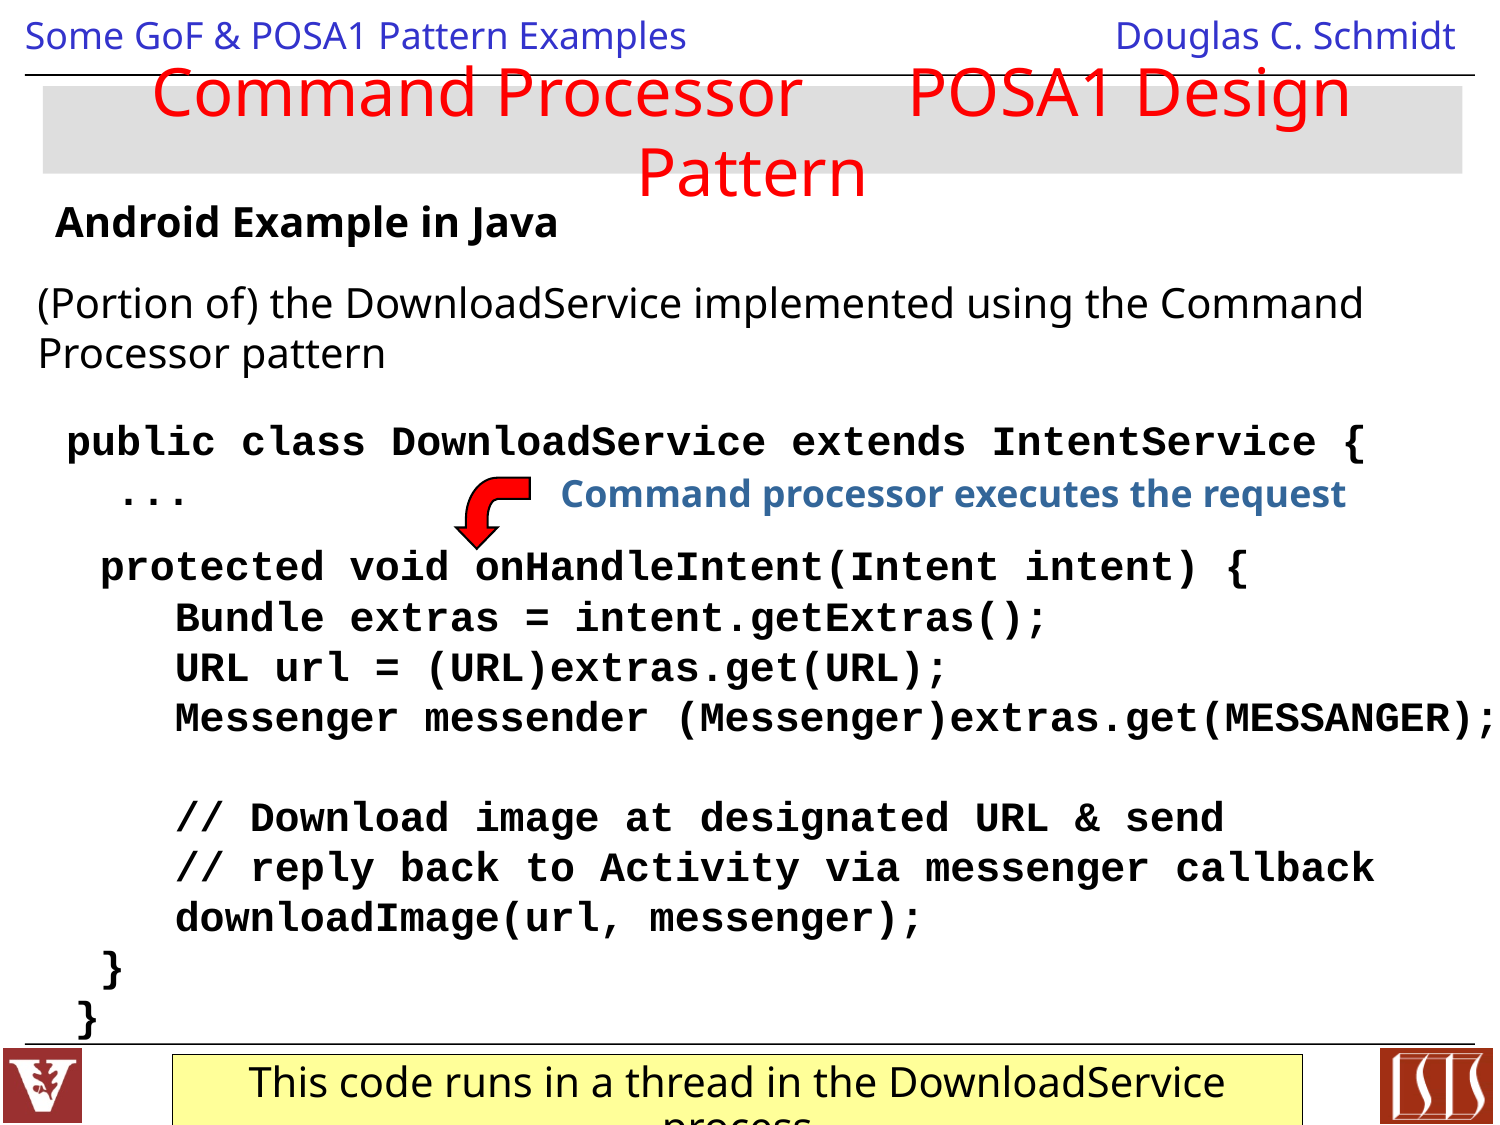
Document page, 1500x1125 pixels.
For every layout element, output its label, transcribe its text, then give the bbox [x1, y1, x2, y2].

text_box (Portion of) the DownloadService implemented using the Command Processor pattern public class DownloadService extends IntentService { ... protected void onHandleIntent(Intent intent) { Bundle extras = intent.getExtras(); URL url = (URL)extras.get(URL); Messenger messender (Messenger)extras.get(MESSANGER); // Download image at designated URL & send // reply back to Activity via messenger callback downloadImage(url, messenger); } } [22, 269, 1500, 1035]
text_box Command processor executes the request [545, 467, 1440, 523]
text_box This code runs in a thread in the DownloadService process [172, 1054, 1303, 1125]
text_box Android Example in Java [40, 193, 575, 254]
text_box [456, 477, 530, 549]
picture [1380, 1048, 1493, 1124]
picture [3, 1048, 82, 1123]
title Command Processor POSA1 Design Pattern [42, 85, 1463, 174]
